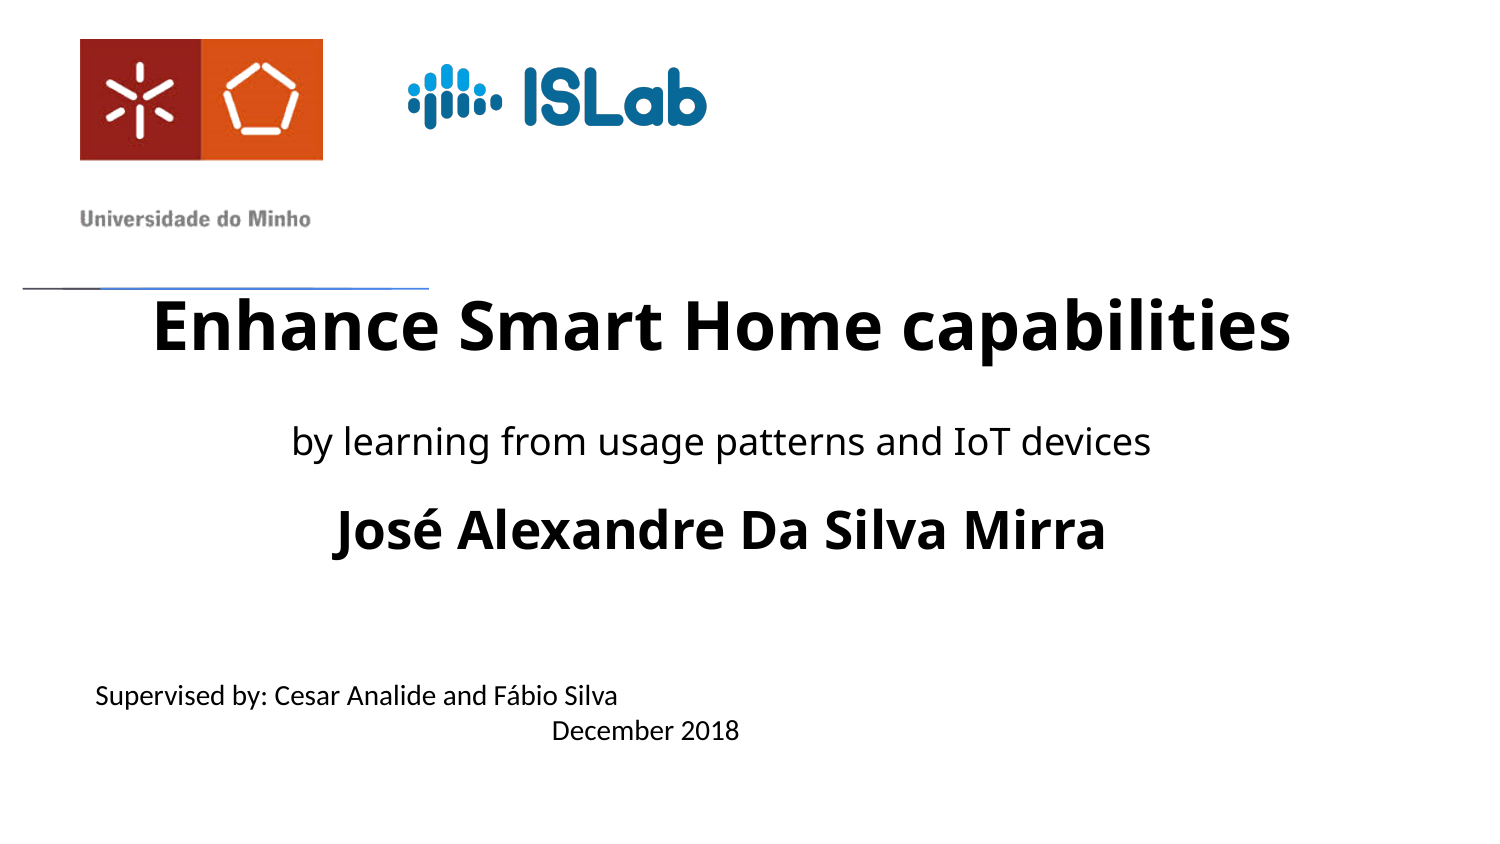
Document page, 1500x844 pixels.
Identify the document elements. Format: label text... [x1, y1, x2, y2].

picture [397, 38, 718, 155]
title Enhance Smart Home capabilities by learning from usage patterns and IoT devices José Alexandre Da Silva Mirra [131, 275, 1313, 569]
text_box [226, 281, 304, 296]
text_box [148, 281, 226, 296]
picture [80, 39, 323, 228]
text_box Supervised by: Cesar Analide and Fábio Silva December 2018 [80, 615, 1402, 741]
